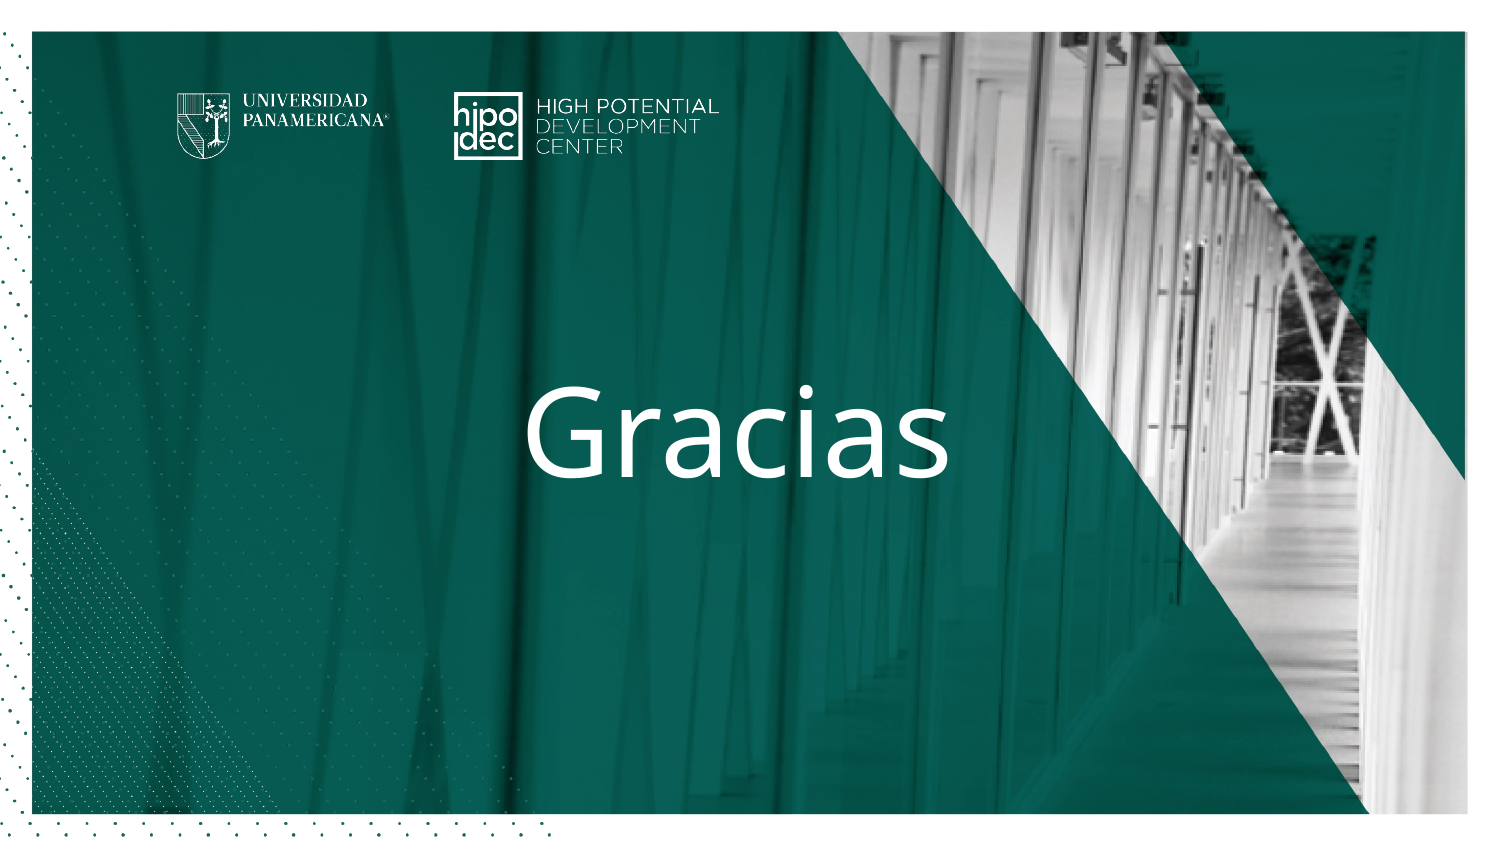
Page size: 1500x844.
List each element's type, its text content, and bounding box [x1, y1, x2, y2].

picture [0, 0, 1500, 844]
text_box Gracias [505, 307, 1500, 547]
